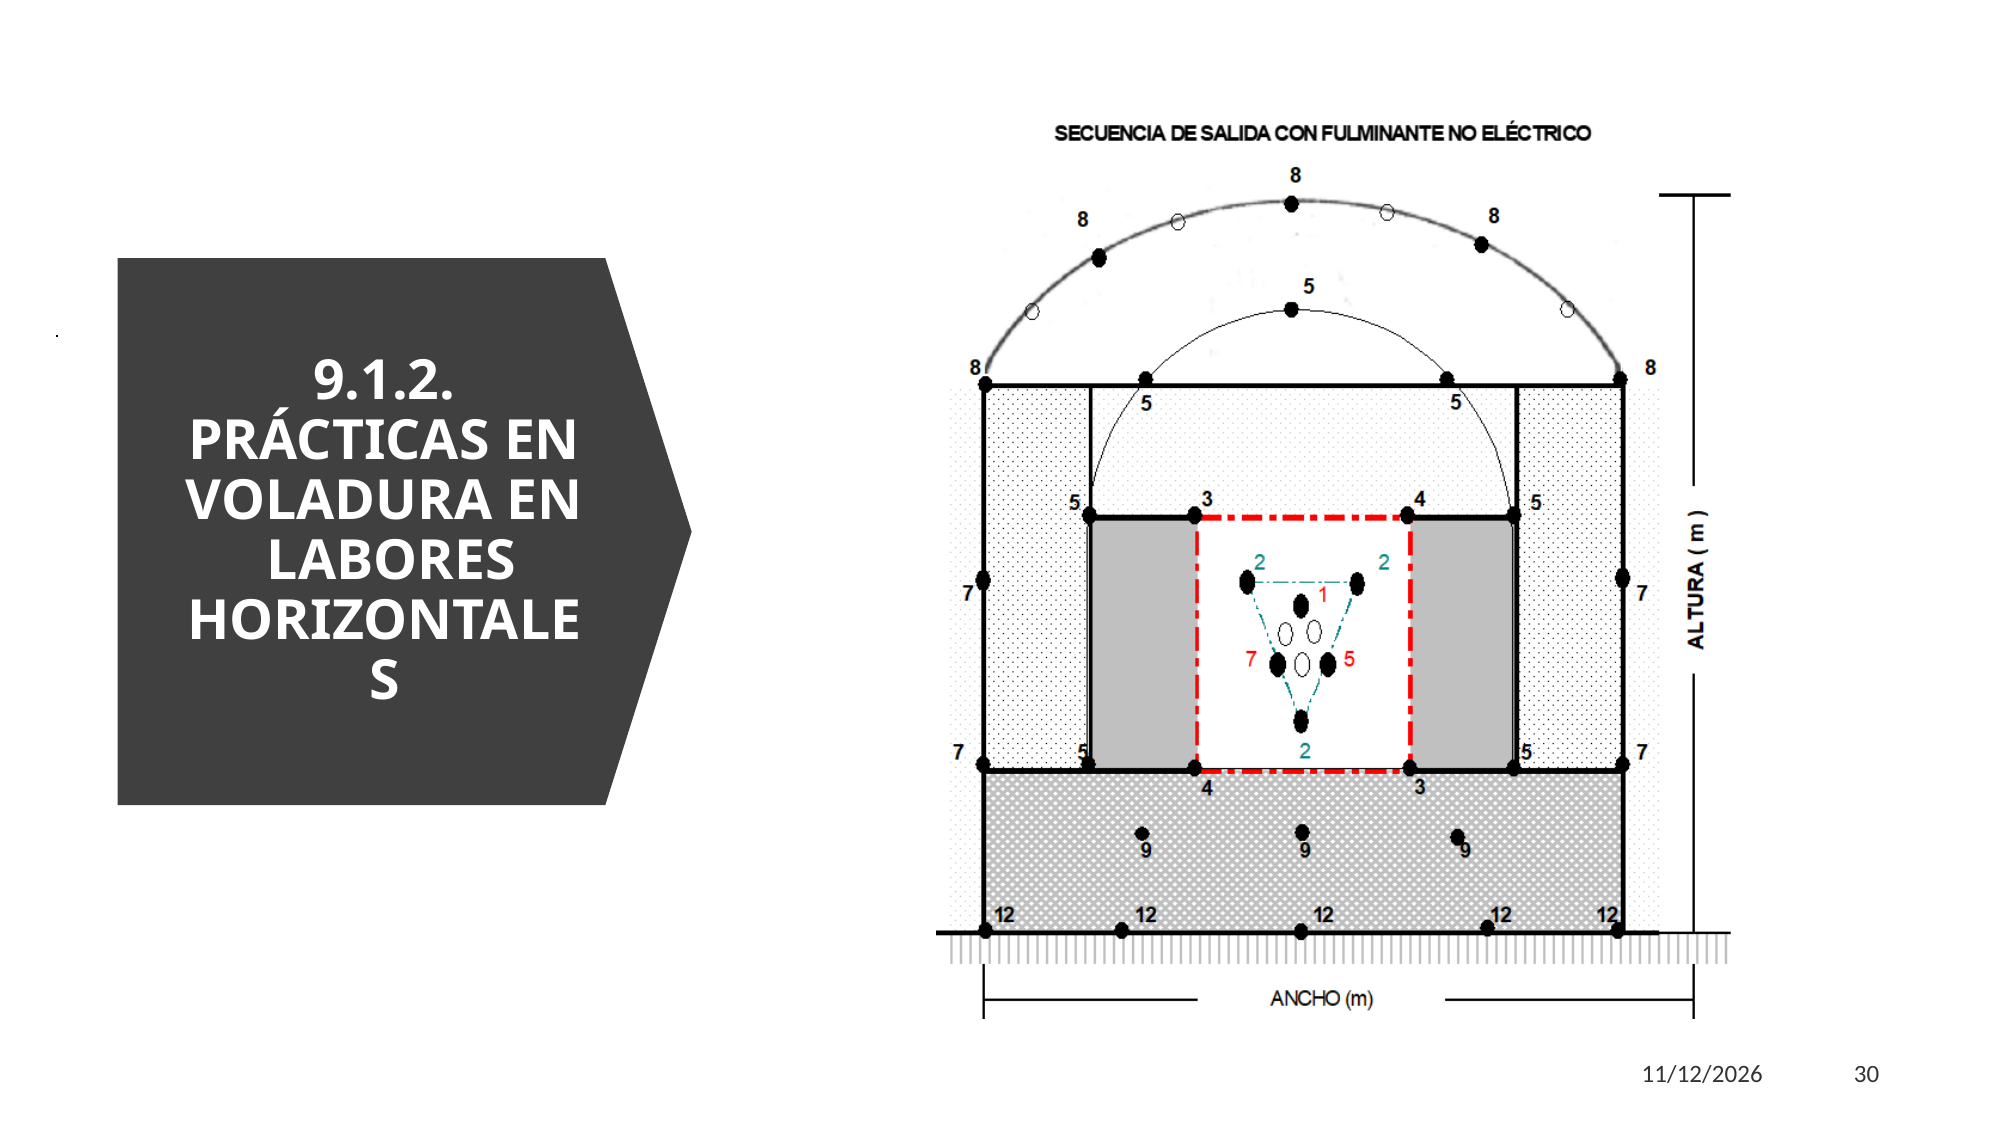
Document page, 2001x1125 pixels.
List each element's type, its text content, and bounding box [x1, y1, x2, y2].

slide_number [1450, 1042, 1779, 1103]
picture [936, 105, 1744, 1020]
text_box 9.1.2. PRÁCTICAS EN VOLADURA EN LABORES HORIZONTALES [168, 322, 601, 741]
slide_number 30 [1810, 1042, 1895, 1103]
text_box [116, 257, 693, 807]
